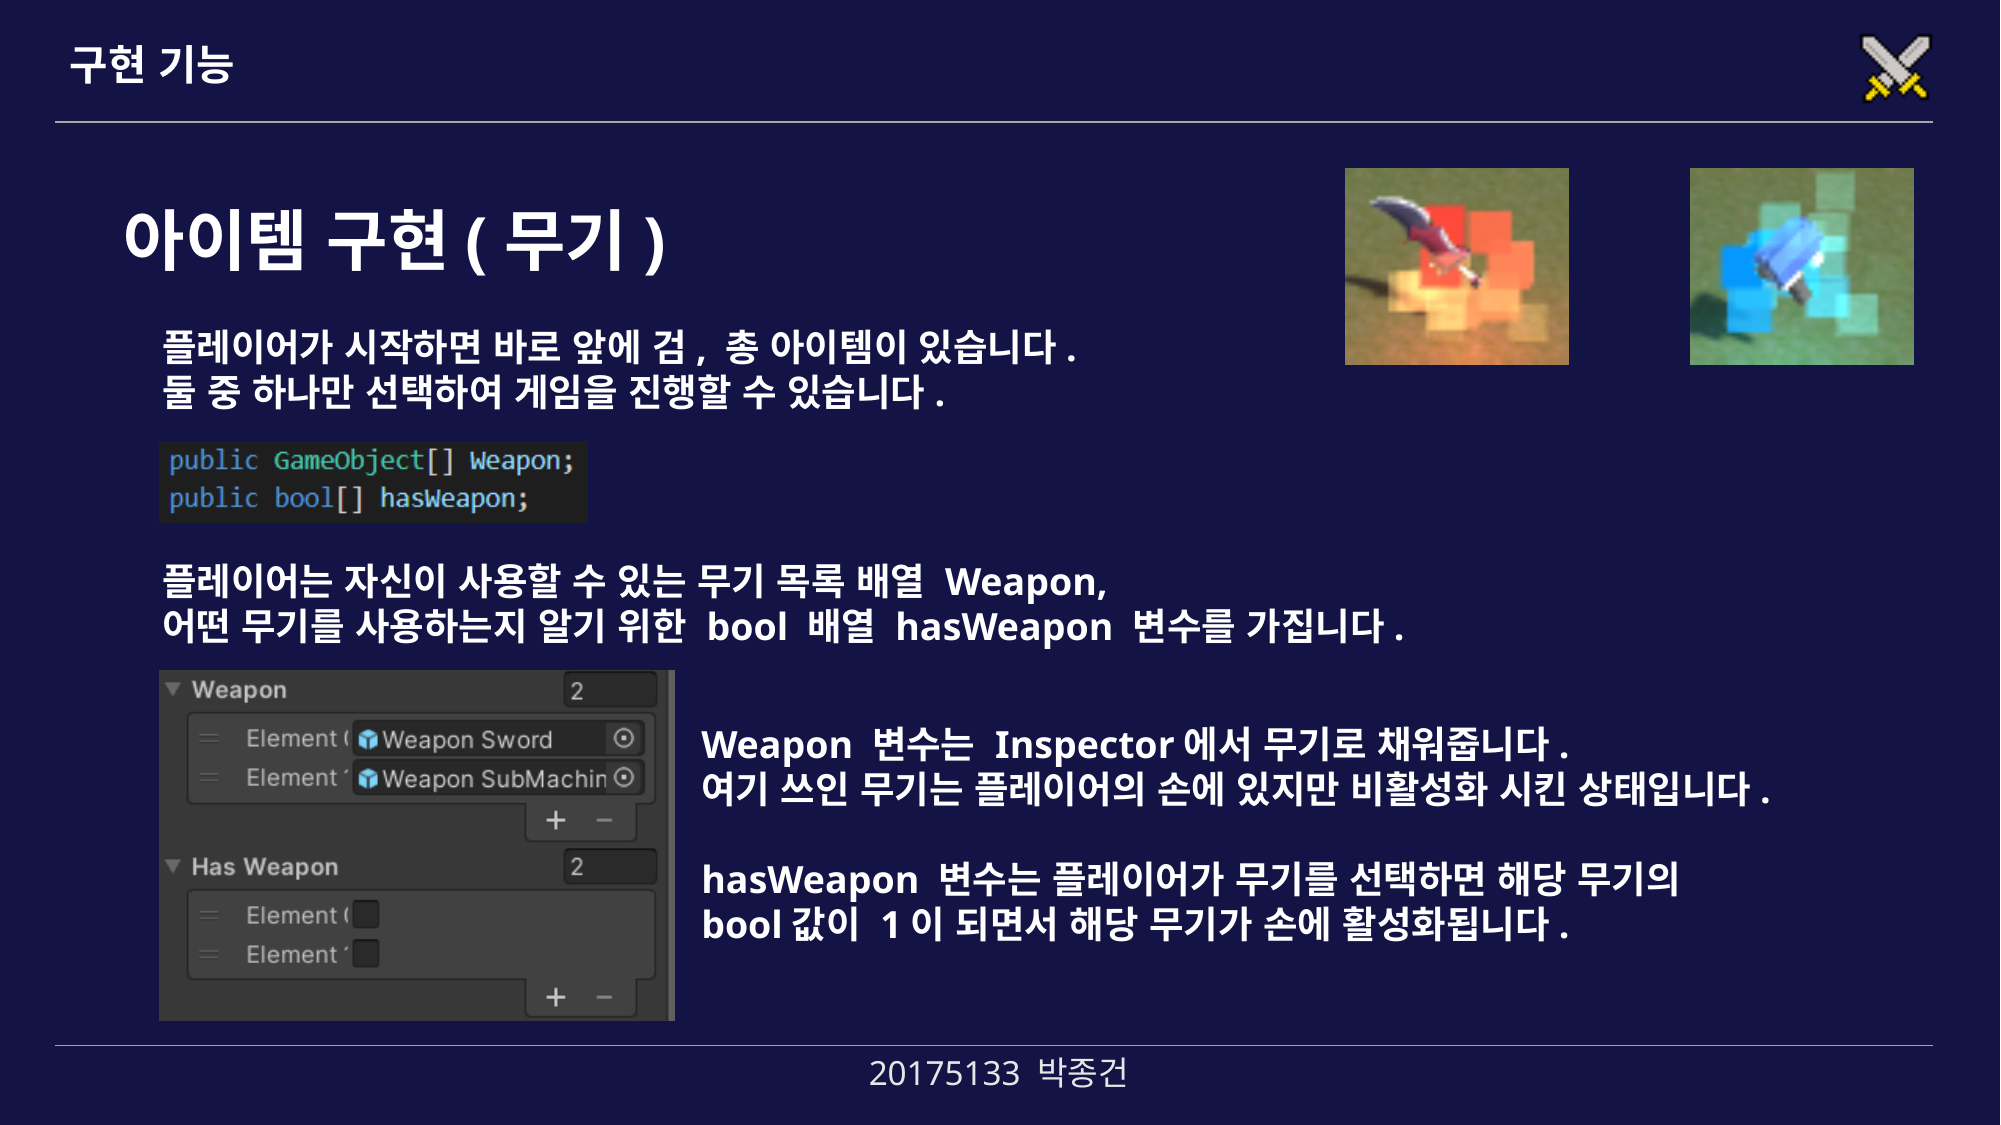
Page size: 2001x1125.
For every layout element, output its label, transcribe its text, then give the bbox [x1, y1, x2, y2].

text_box 아이템 구현(무기) [108, 191, 1147, 287]
text_box Weapon 변수는 Inspector에서 무기로 채워줍니다. 여기 쓰인 무기는 플레이어의 손에 있지만 비활성화 시킨 상태입니다. hasWeapon 변수는 플레이어가 무기를 선택하면 해당 무기의 bool값이 1이 되면서 해당 무기가 손에 활성화됩니다. [686, 713, 2000, 954]
text_box 플레이어는 자신이 사용할 수 있는 무기 목록 배열 Weapon, 어떤 무기를 사용하는지 알기 위한 bool 배열 hasWeapon 변수를 가집니다. [147, 550, 1841, 746]
picture [159, 441, 588, 523]
text_box 플레이어가 시작하면 바로 앞에 검, 총 아이템이 있습니다. 둘 중 하나만 선택하여 게임을 진행할 수 있습니다. [147, 316, 1841, 466]
picture [1690, 168, 1914, 365]
picture [159, 670, 675, 1021]
text_box 20175133 박종건 [853, 1049, 1147, 1125]
picture [1849, 23, 1945, 119]
picture [1345, 167, 1569, 365]
text_box 구현 기능 [55, 31, 1787, 96]
